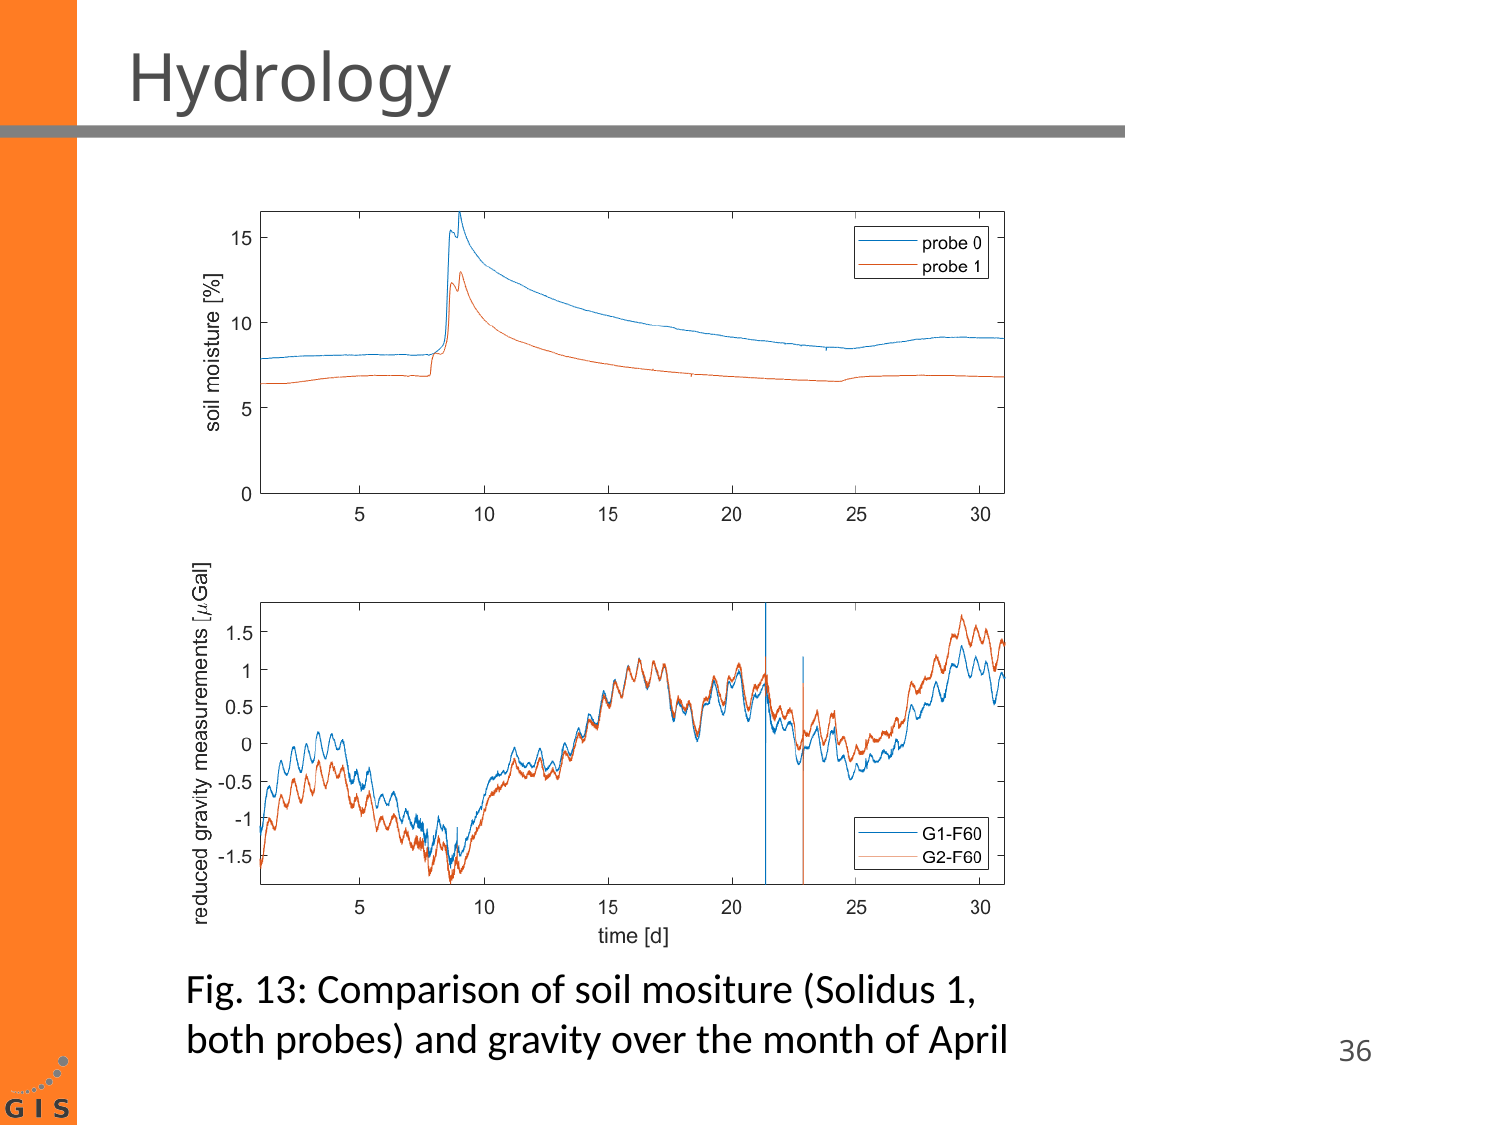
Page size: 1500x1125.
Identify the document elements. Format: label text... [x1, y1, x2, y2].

title Hydrology [112, 37, 1388, 113]
slide_number 36 [1074, 1024, 1388, 1101]
text_box Fig. 13: Comparison of soil mositure (Solidus 1, both probes) and gravity over the month of April [171, 984, 1034, 1070]
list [135, 149, 1096, 976]
picture [5, 1056, 69, 1118]
